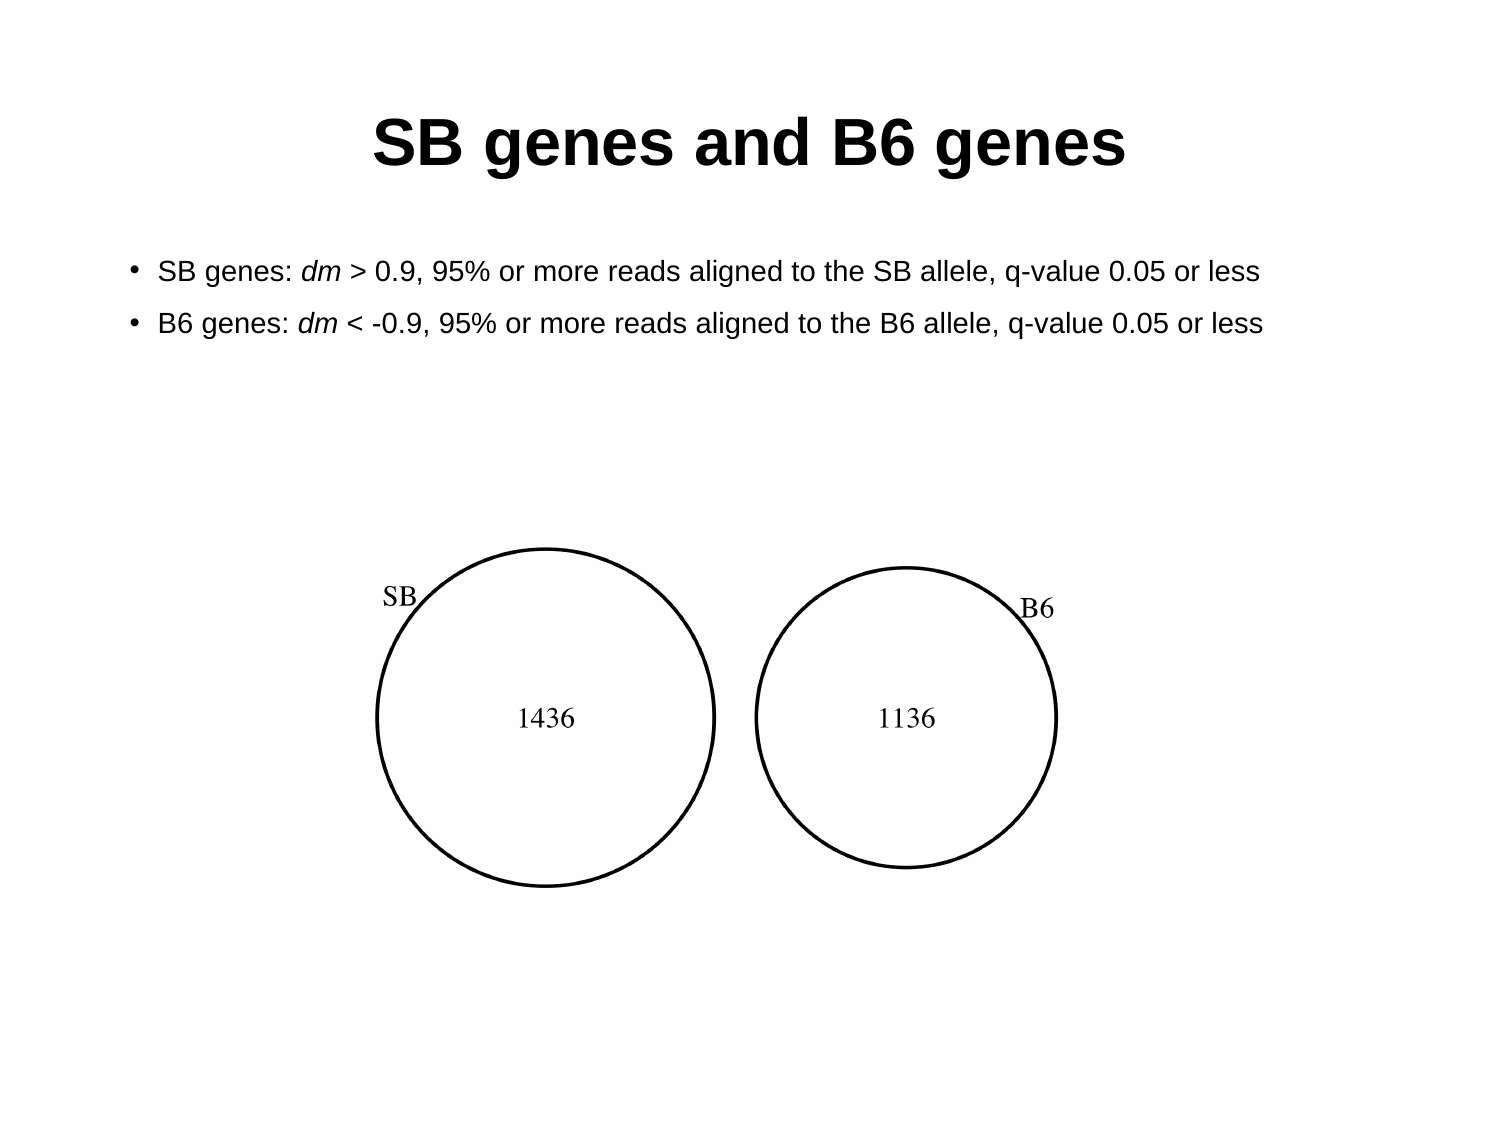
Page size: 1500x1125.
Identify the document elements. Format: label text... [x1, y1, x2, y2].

text_box SB genes: dm > 0.9, 95% or more reads aligned to the SB allele, q-value 0.05 or less B6 genes: dm < -0.9, 95% or more reads aligned to the B6 allele, q-value 0.05 or less [114, 227, 1392, 347]
title SB genes and B6 genes [75, 45, 1425, 233]
picture [364, 366, 1068, 1070]
